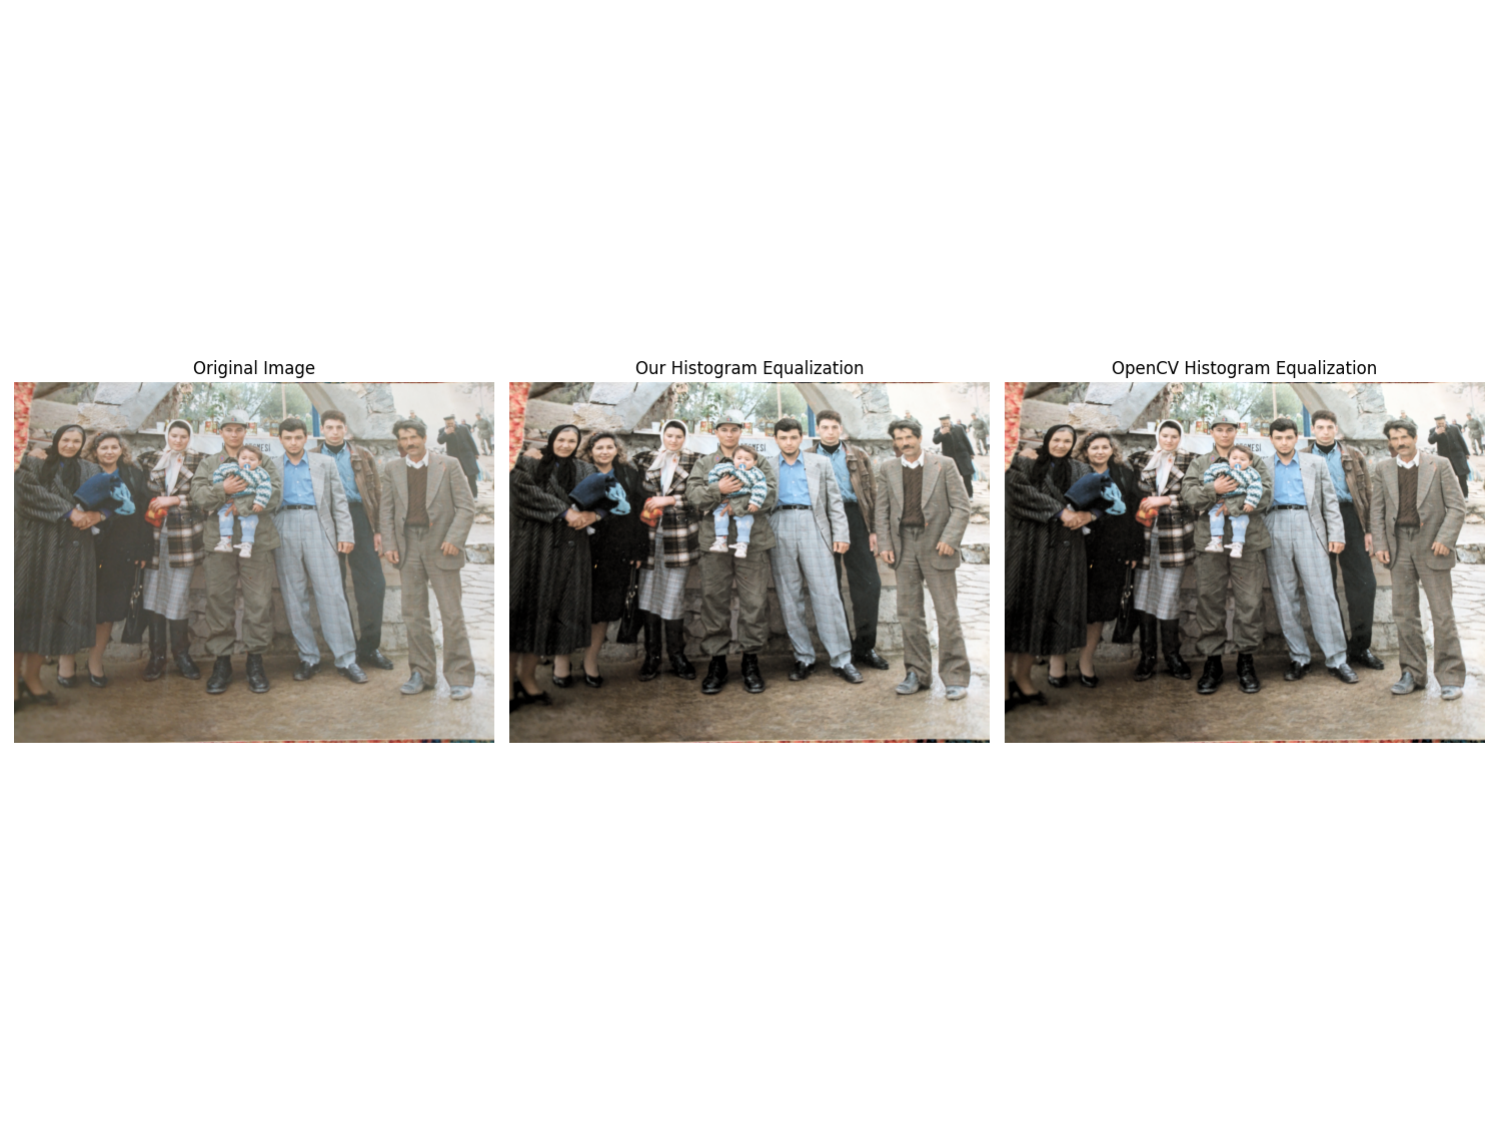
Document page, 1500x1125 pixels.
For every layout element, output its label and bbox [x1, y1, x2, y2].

list [0, 312, 1500, 813]
